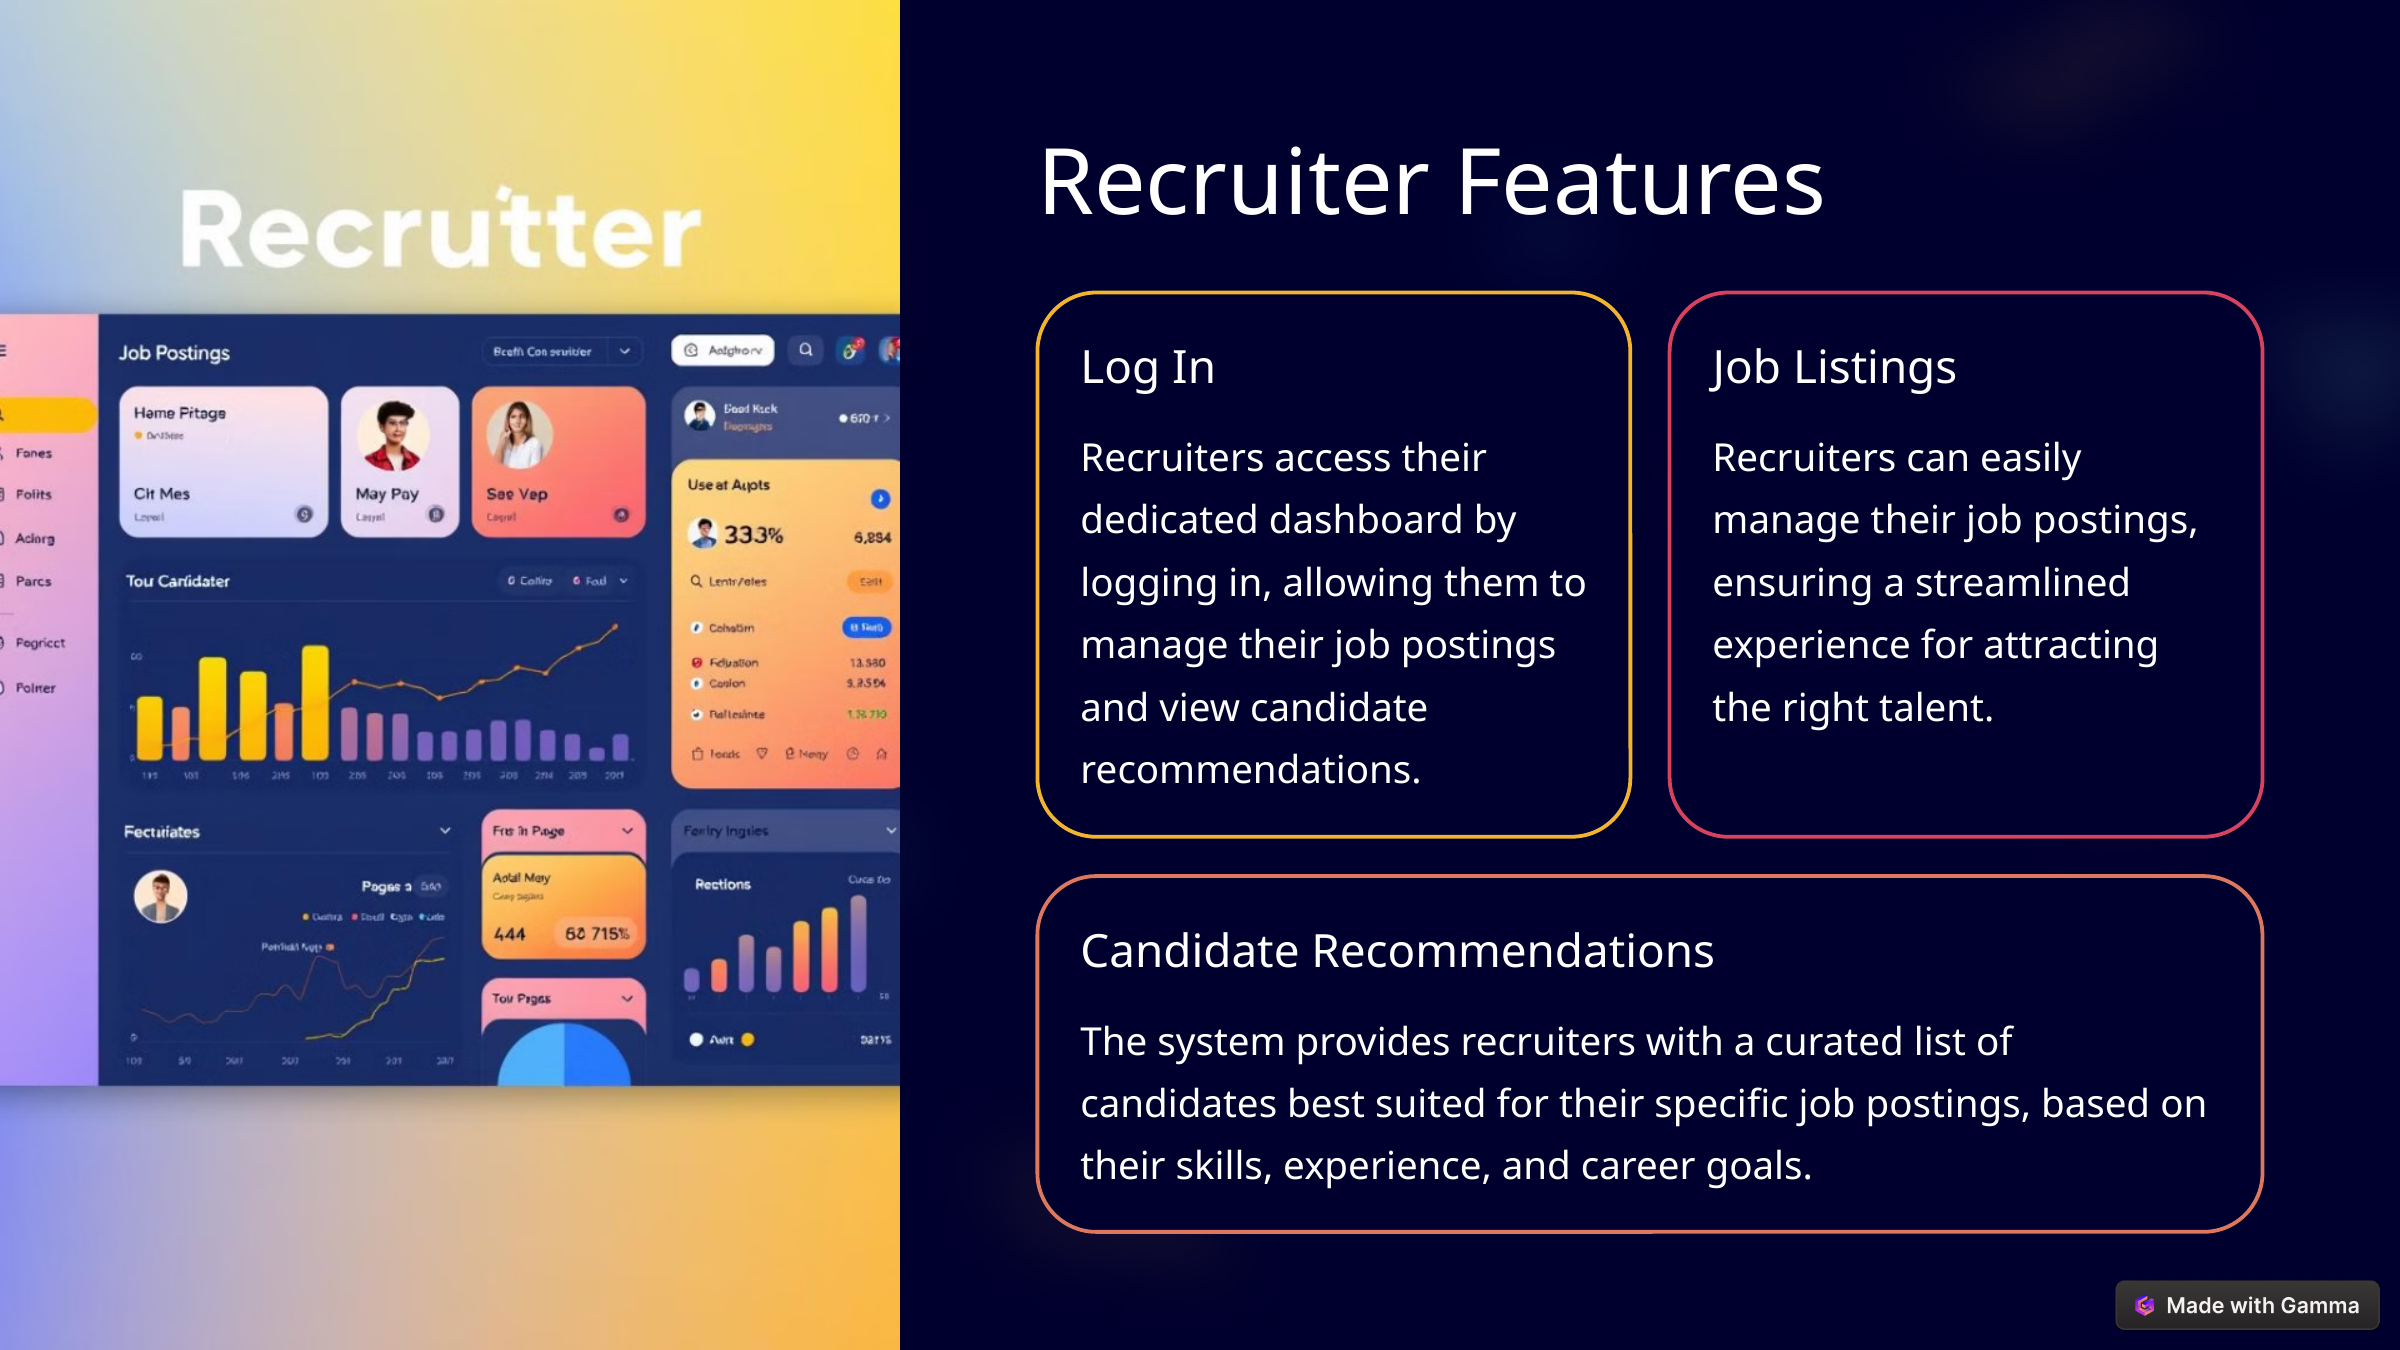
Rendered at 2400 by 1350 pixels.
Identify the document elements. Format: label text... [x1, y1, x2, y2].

text_box Recruiter Features [1037, 118, 1962, 234]
text_box Recruiters access their dedicated dashboard by logging in, allowing them to manage their job postings and view candidate recommendations. [1080, 416, 1588, 794]
text_box Log In [1080, 335, 1543, 394]
text_box Recruiters can easily manage their job postings, ensuring a streamlined experience for attracting the right talent. [1712, 416, 2220, 669]
picture [2106, 1271, 2389, 1339]
text_box Candidate Recommendations [1080, 919, 1697, 977]
text_box [1037, 876, 2263, 1232]
text_box [1669, 292, 2263, 837]
text_box Job Listings [1712, 335, 2175, 394]
text_box The system provides recruiters with a curated list of candidates best suited for their specific job postings, based on their skills, experience, and career goals. [1080, 1000, 2220, 1189]
text_box [1037, 292, 1631, 837]
picture [0, 0, 900, 1350]
